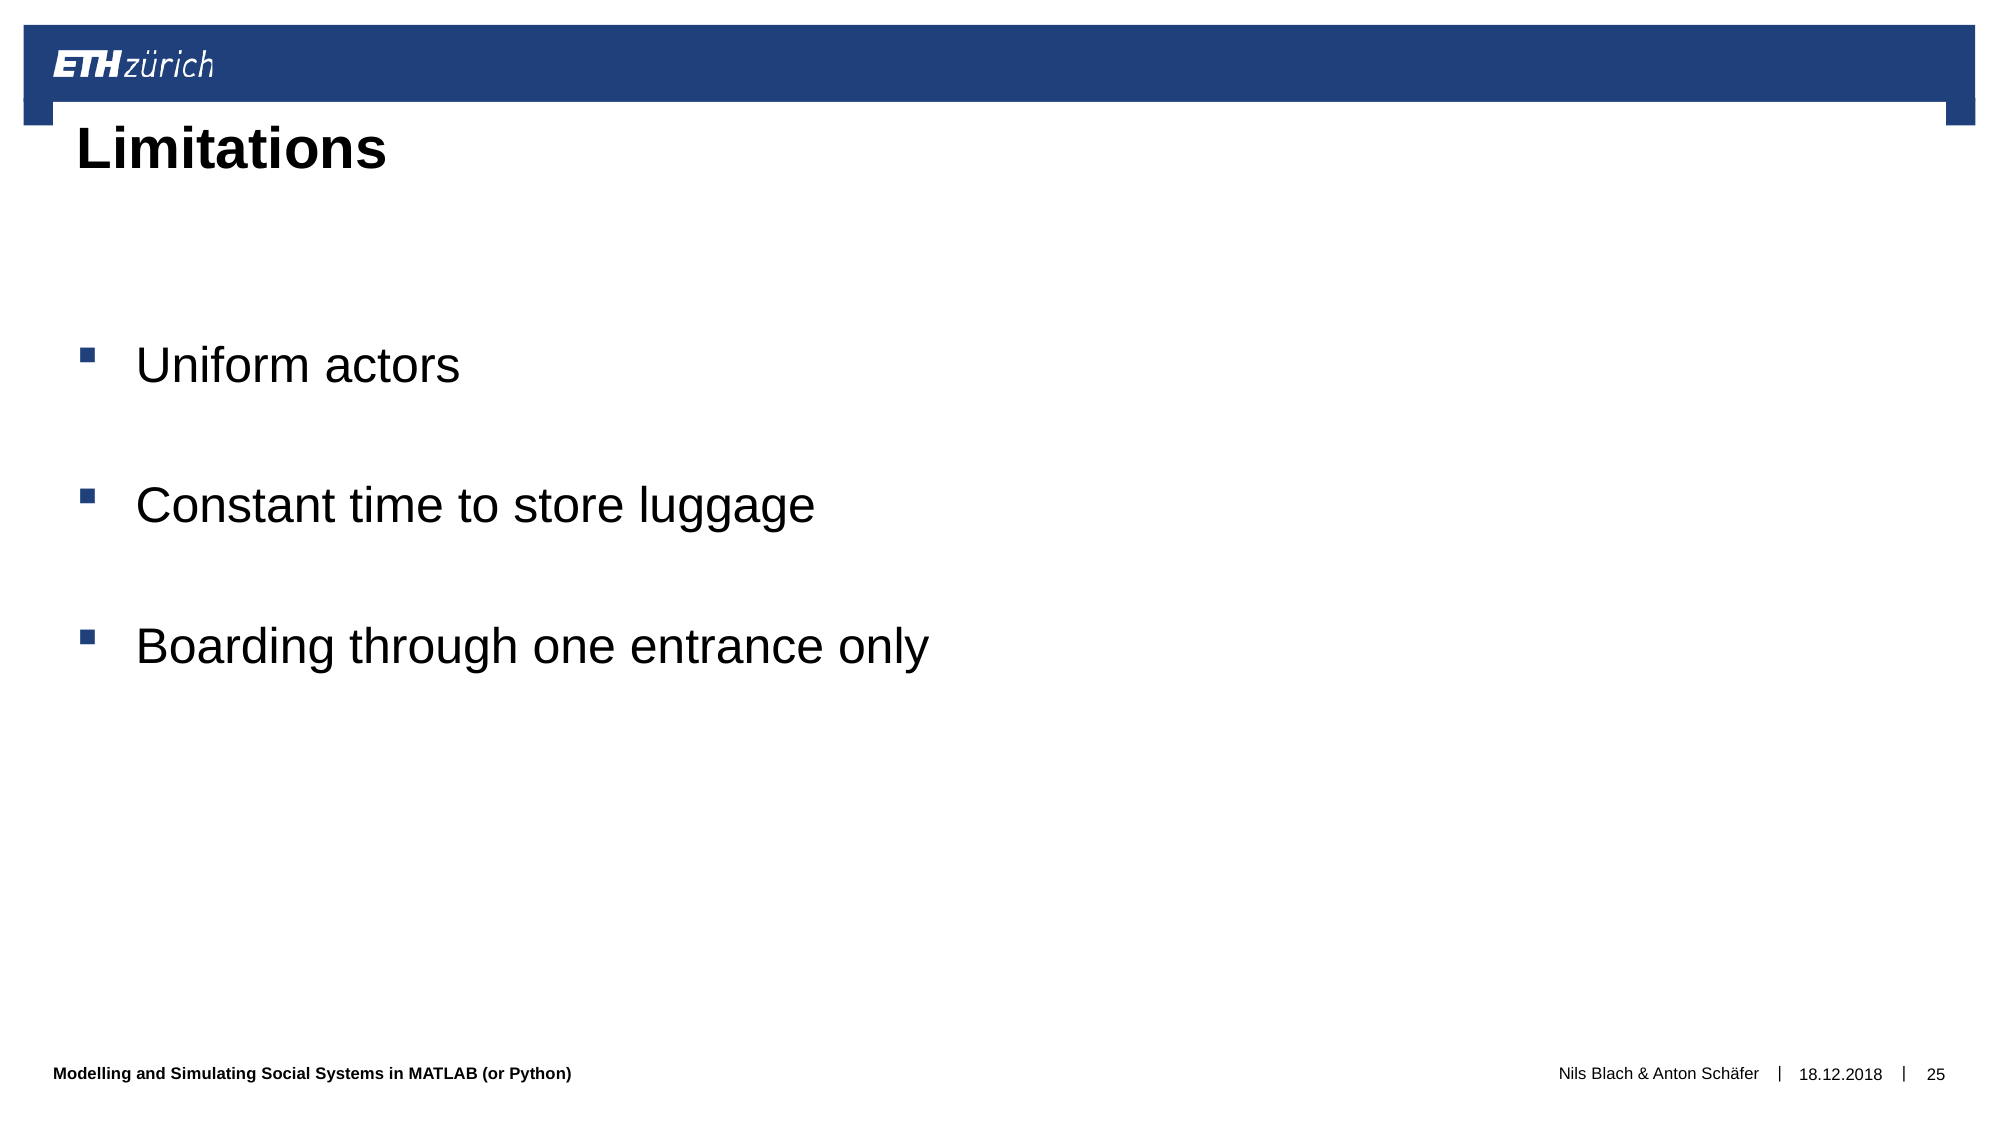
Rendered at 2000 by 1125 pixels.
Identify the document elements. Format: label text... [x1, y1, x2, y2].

title Limitations [53, 101, 1946, 262]
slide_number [1790, 1034, 1892, 1112]
slide_number 25 [1906, 1034, 1966, 1112]
list Uniform actors Constant time to store luggage Boarding through one entrance only [53, 332, 1946, 1023]
footer Nils Blach & Anton Schäfer [999, 1034, 1760, 1111]
